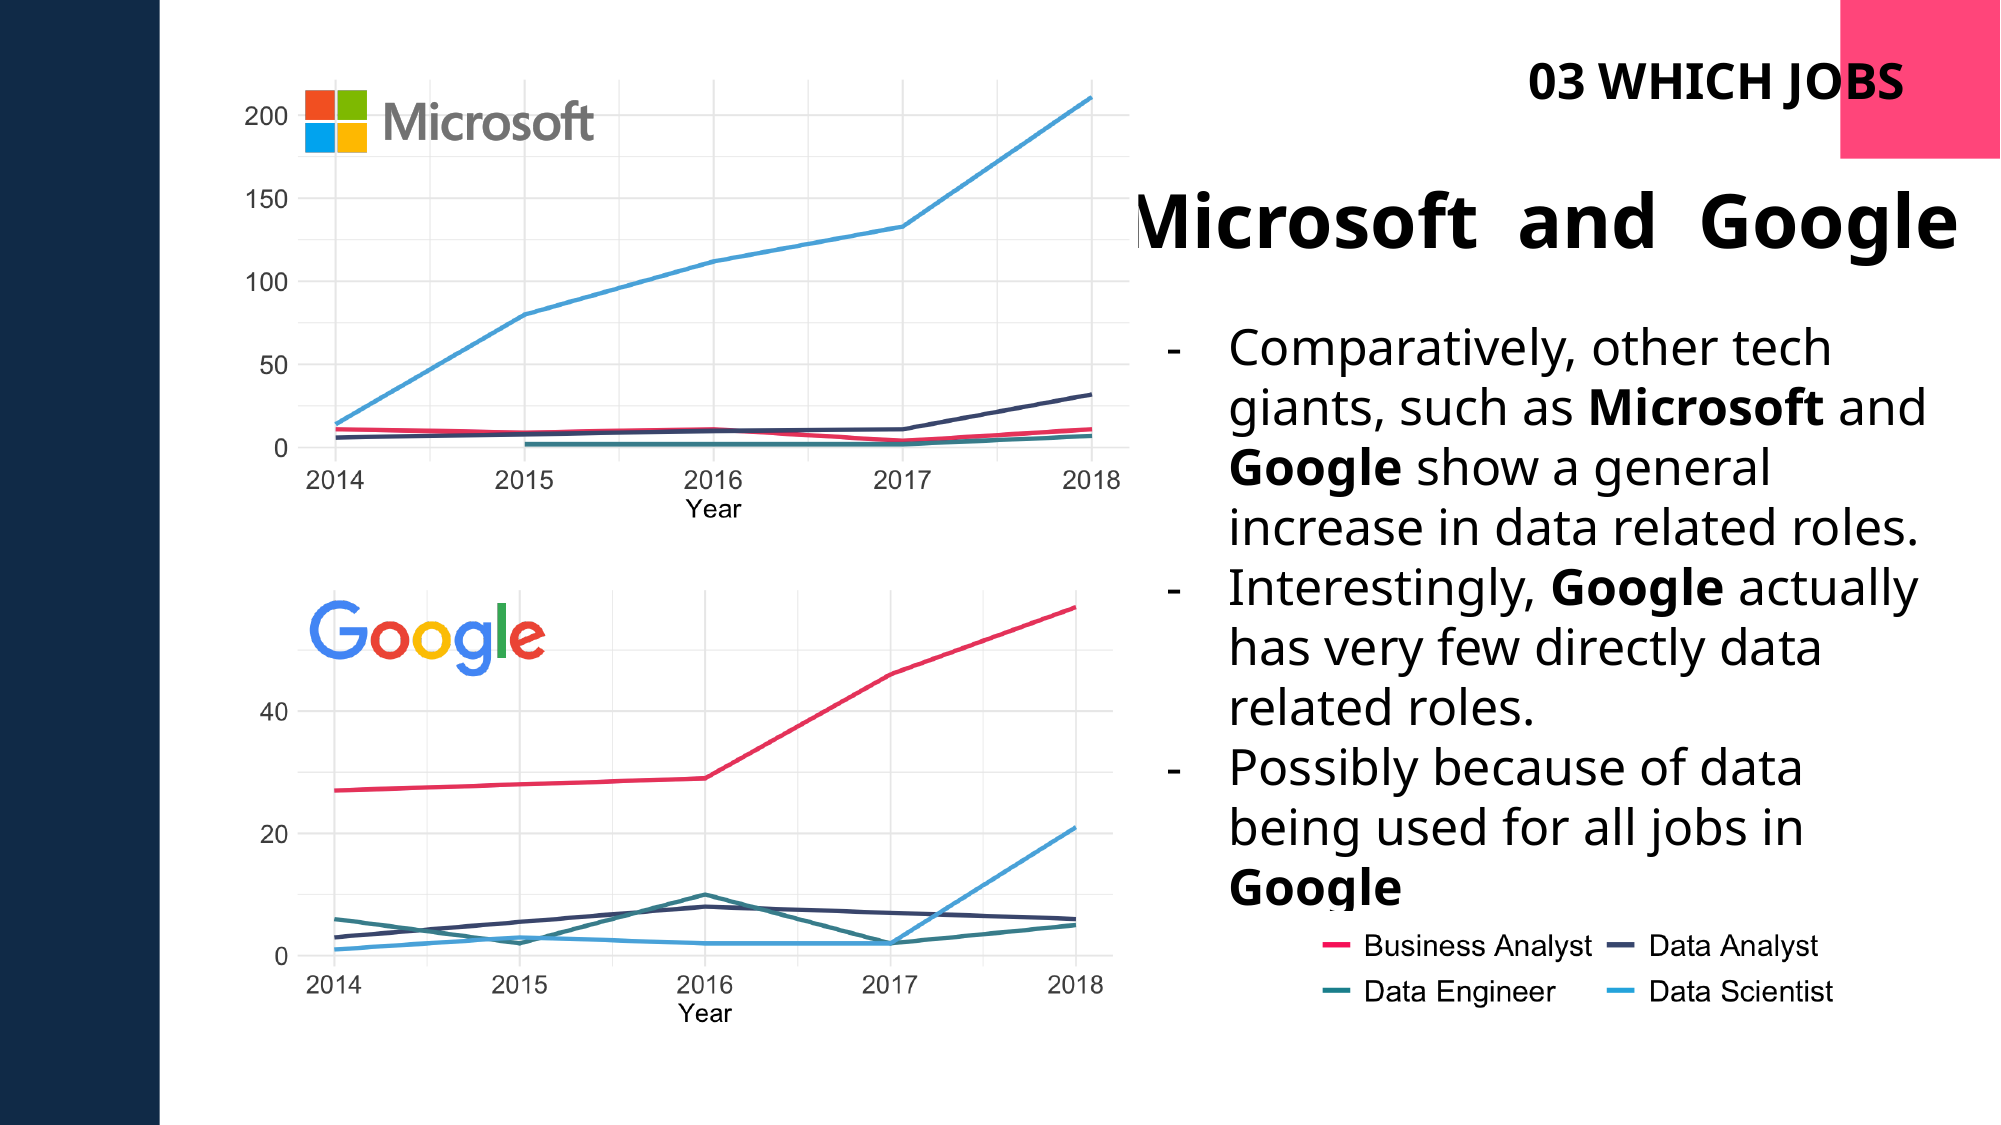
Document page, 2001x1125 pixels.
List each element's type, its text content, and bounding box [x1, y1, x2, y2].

text_box Microsoft and Google [1143, 158, 2000, 250]
picture [1290, 910, 1857, 1037]
text_box 03 WHICH JOBS [1002, 34, 1921, 125]
text_box [1840, 0, 2000, 158]
text_box [0, 0, 160, 1125]
text_box Comparatively, other tech giants, such as Microsoft and Google show a general increase in data related roles. Interestingly, Google actually has very few directly data related roles. Possibly because of data being used for all jobs in Google [1138, 300, 1945, 906]
picture [212, 53, 1139, 533]
picture [228, 570, 1123, 1037]
